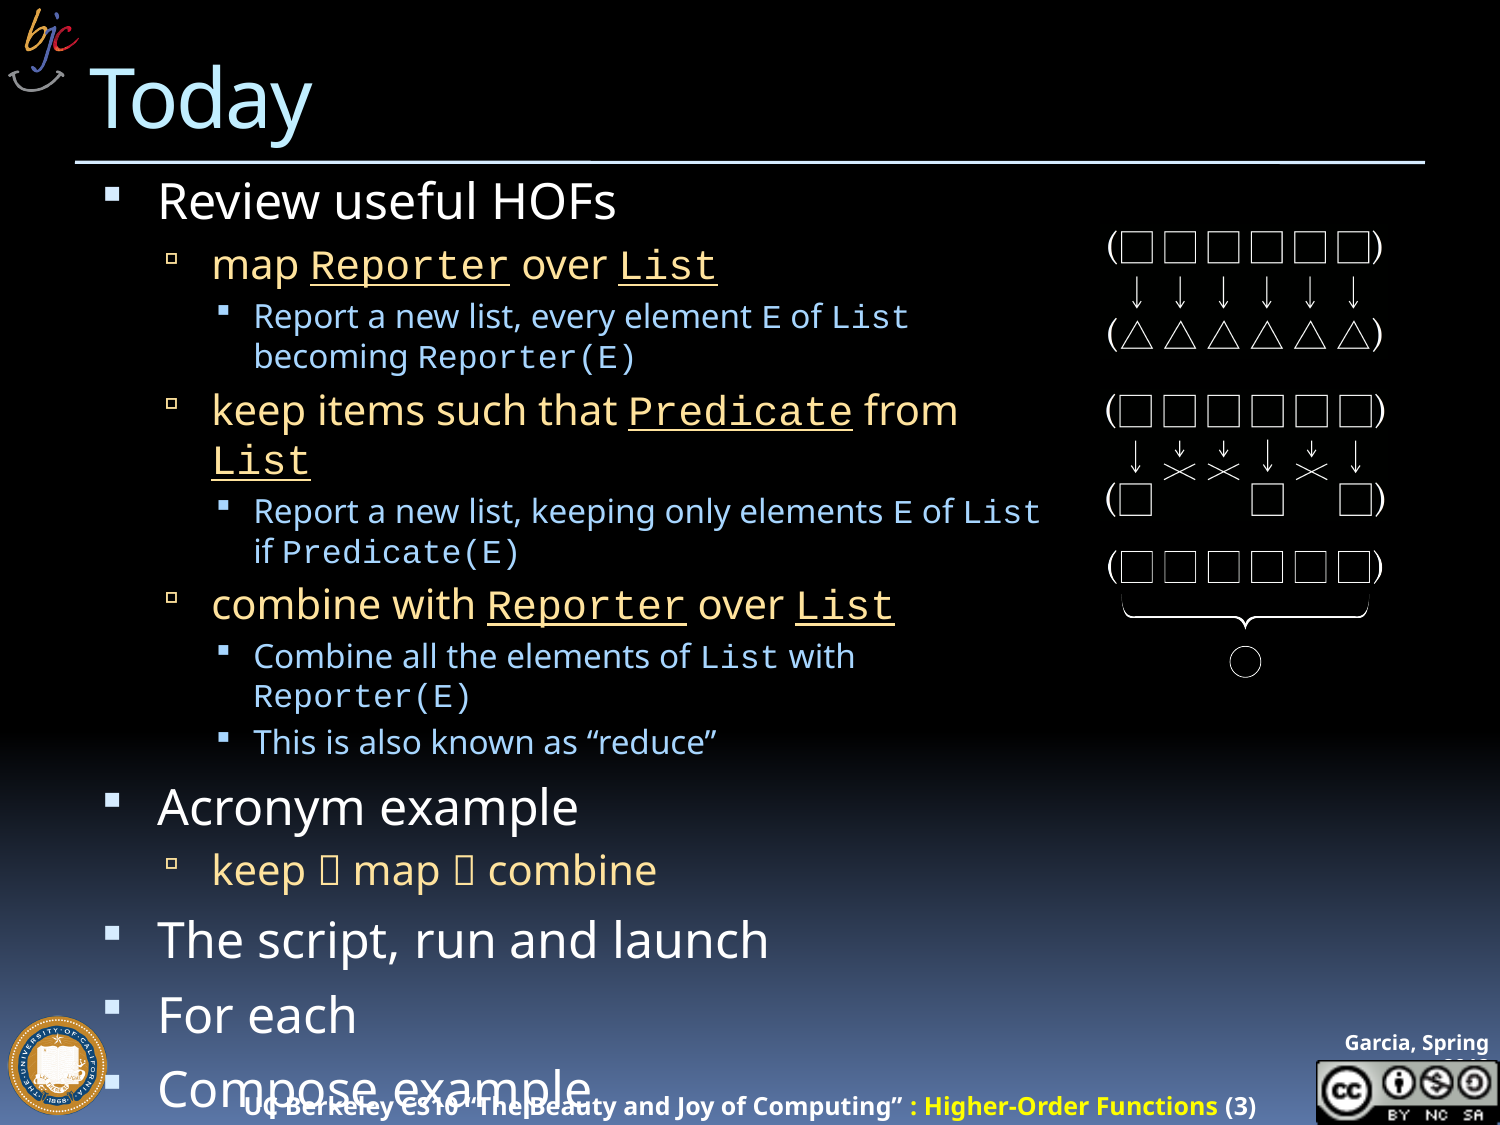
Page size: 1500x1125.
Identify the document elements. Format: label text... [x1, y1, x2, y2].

picture [1099, 389, 1388, 522]
picture [1099, 224, 1388, 359]
picture [8, 8, 79, 92]
picture [7, 1015, 108, 1116]
list Review useful HOFs map Reporter over List Report a new list, every element E of List becoming Reporter(E) keep items such that Predicate from List Report a new list, keeping only elements E of List if Predicate(E) combine with Reporter over List Combine all the elements of List with Reporter(E) This is also known as “reduce” Acronym example keep  map  combine The script, run and launch For each Compose example [74, 162, 1076, 1034]
title Today [75, 37, 1425, 163]
picture [1099, 545, 1388, 682]
picture [1316, 1060, 1500, 1125]
